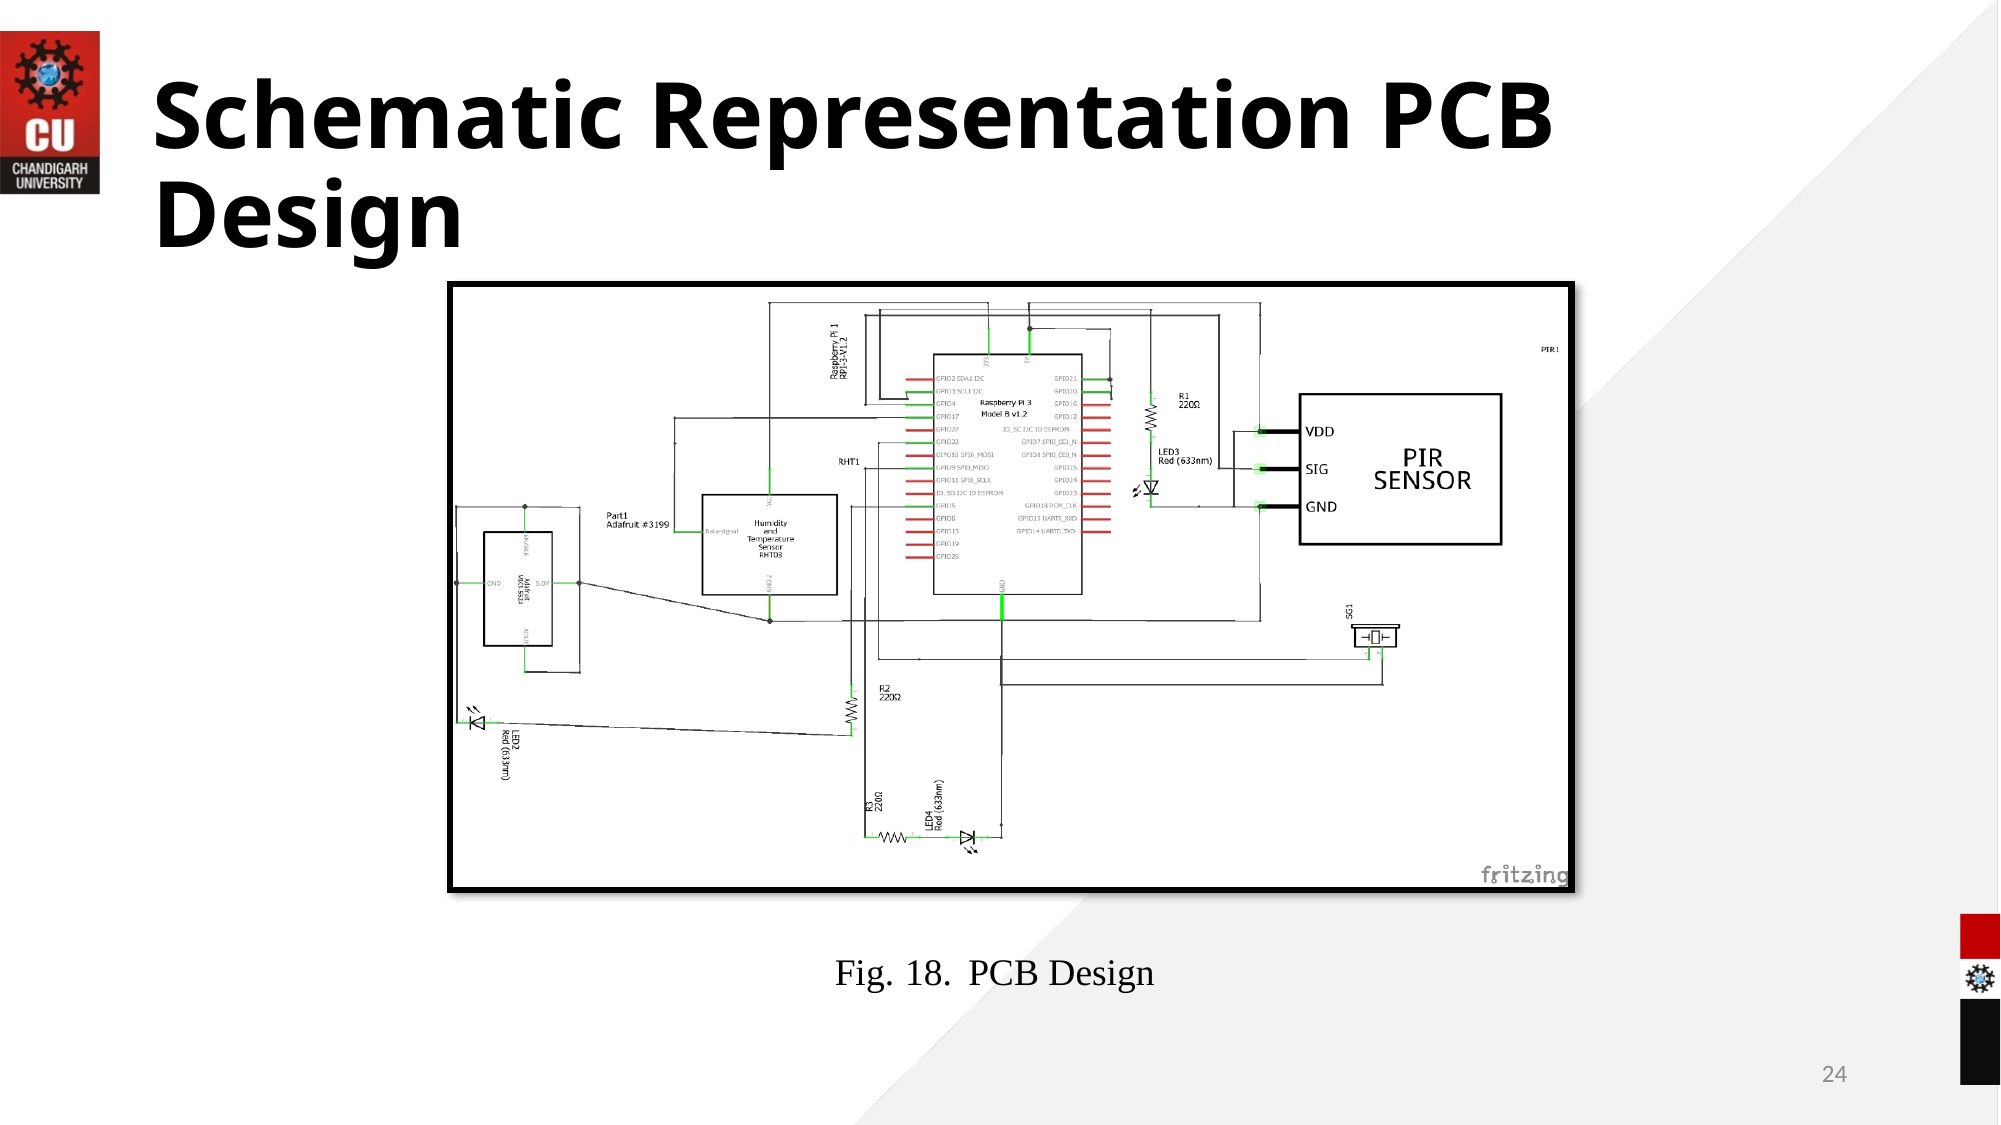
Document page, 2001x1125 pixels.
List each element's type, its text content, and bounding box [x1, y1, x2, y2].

picture [0, 0, 2001, 1125]
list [453, 287, 1569, 887]
text_box Fig. 18. PCB Design [810, 940, 1811, 1001]
slide_number 24 [1412, 1042, 1863, 1103]
title Schematic Representation PCB Design [137, 59, 1863, 278]
